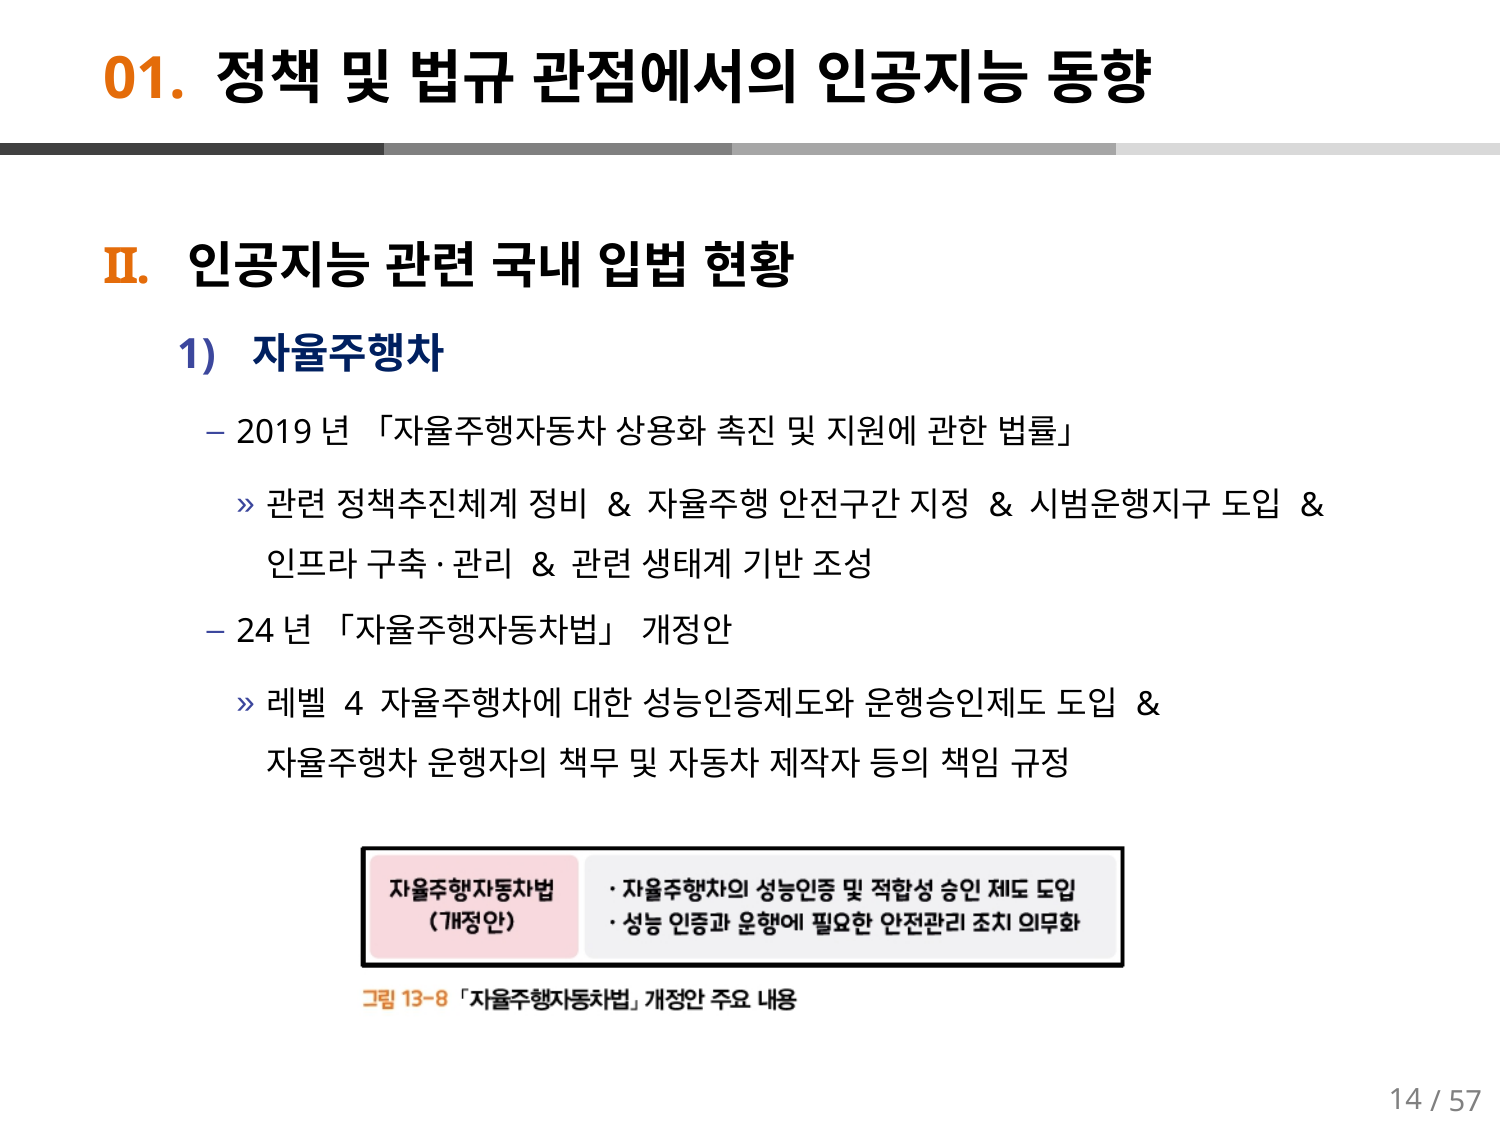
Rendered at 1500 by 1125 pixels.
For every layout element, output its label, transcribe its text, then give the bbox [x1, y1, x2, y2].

title 01. 정책 및 법규 관점에서의 인공지능 동향 [88, 30, 1400, 121]
picture [357, 840, 1132, 1017]
list 인공지능 관련 국내 입법 현황 자율주행차 2019년 「자율주행자동차 상용화 촉진 및 지원에 관한 법률」 관련 정책추진체계 정비 & 자율주행 안전구간 지정 & 시범운행지구 도입 & 인프라 구축·관리 & 관련 생태계 기반 조성 24년 「자율주행자동차법」 개정안 레벨 4 자율주행차에 대한 성능인증제도와 운행승인제도 도입 & 자율주행차 운행자의 책무 및 자동차 제작자 등의 책임 규정 [88, 196, 1412, 1095]
